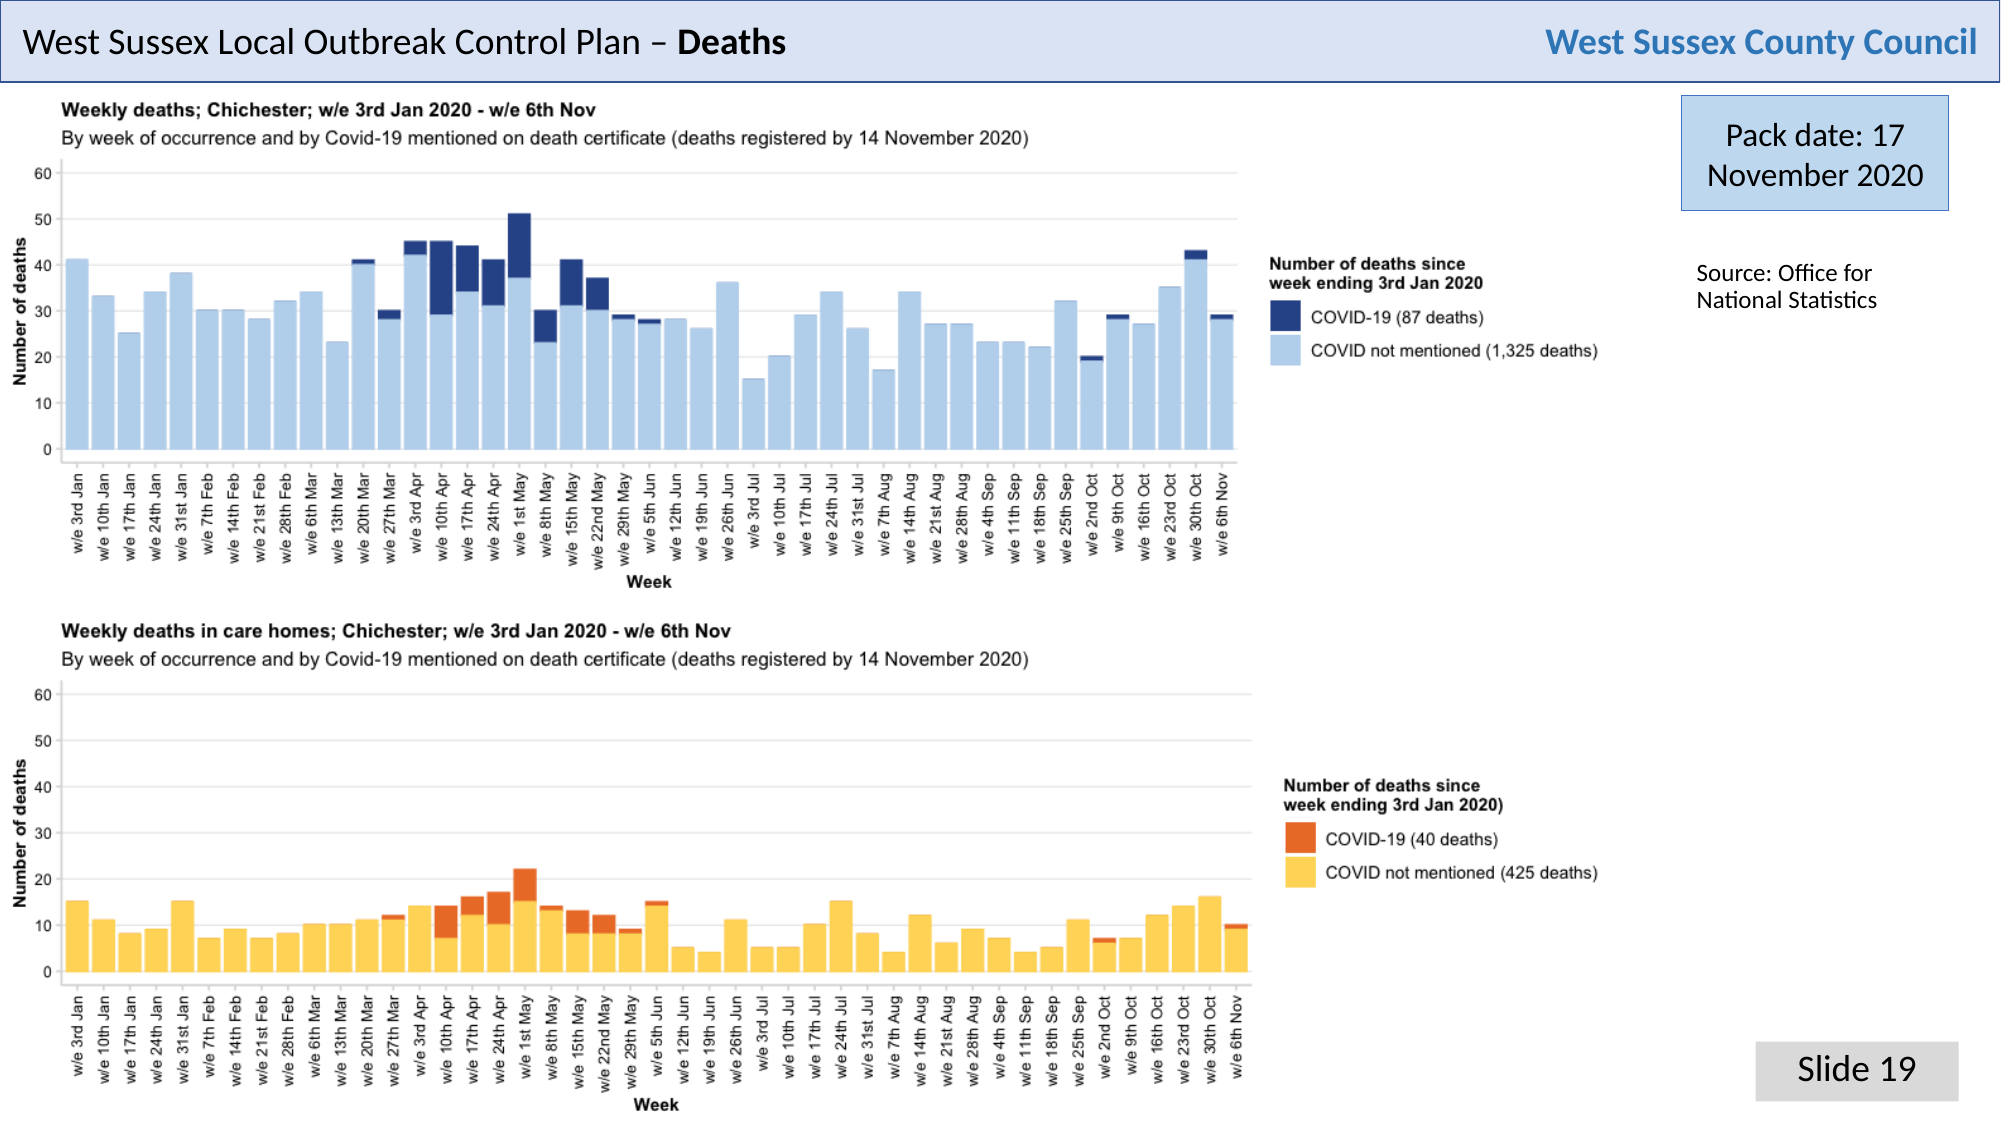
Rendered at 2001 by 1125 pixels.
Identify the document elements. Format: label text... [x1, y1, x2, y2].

list Source: Office for National Statistics [1681, 252, 1959, 289]
picture [3, 91, 1619, 602]
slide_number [1681, 95, 1949, 211]
list Slide 19 [1755, 1041, 1959, 1102]
picture [3, 612, 1619, 1125]
